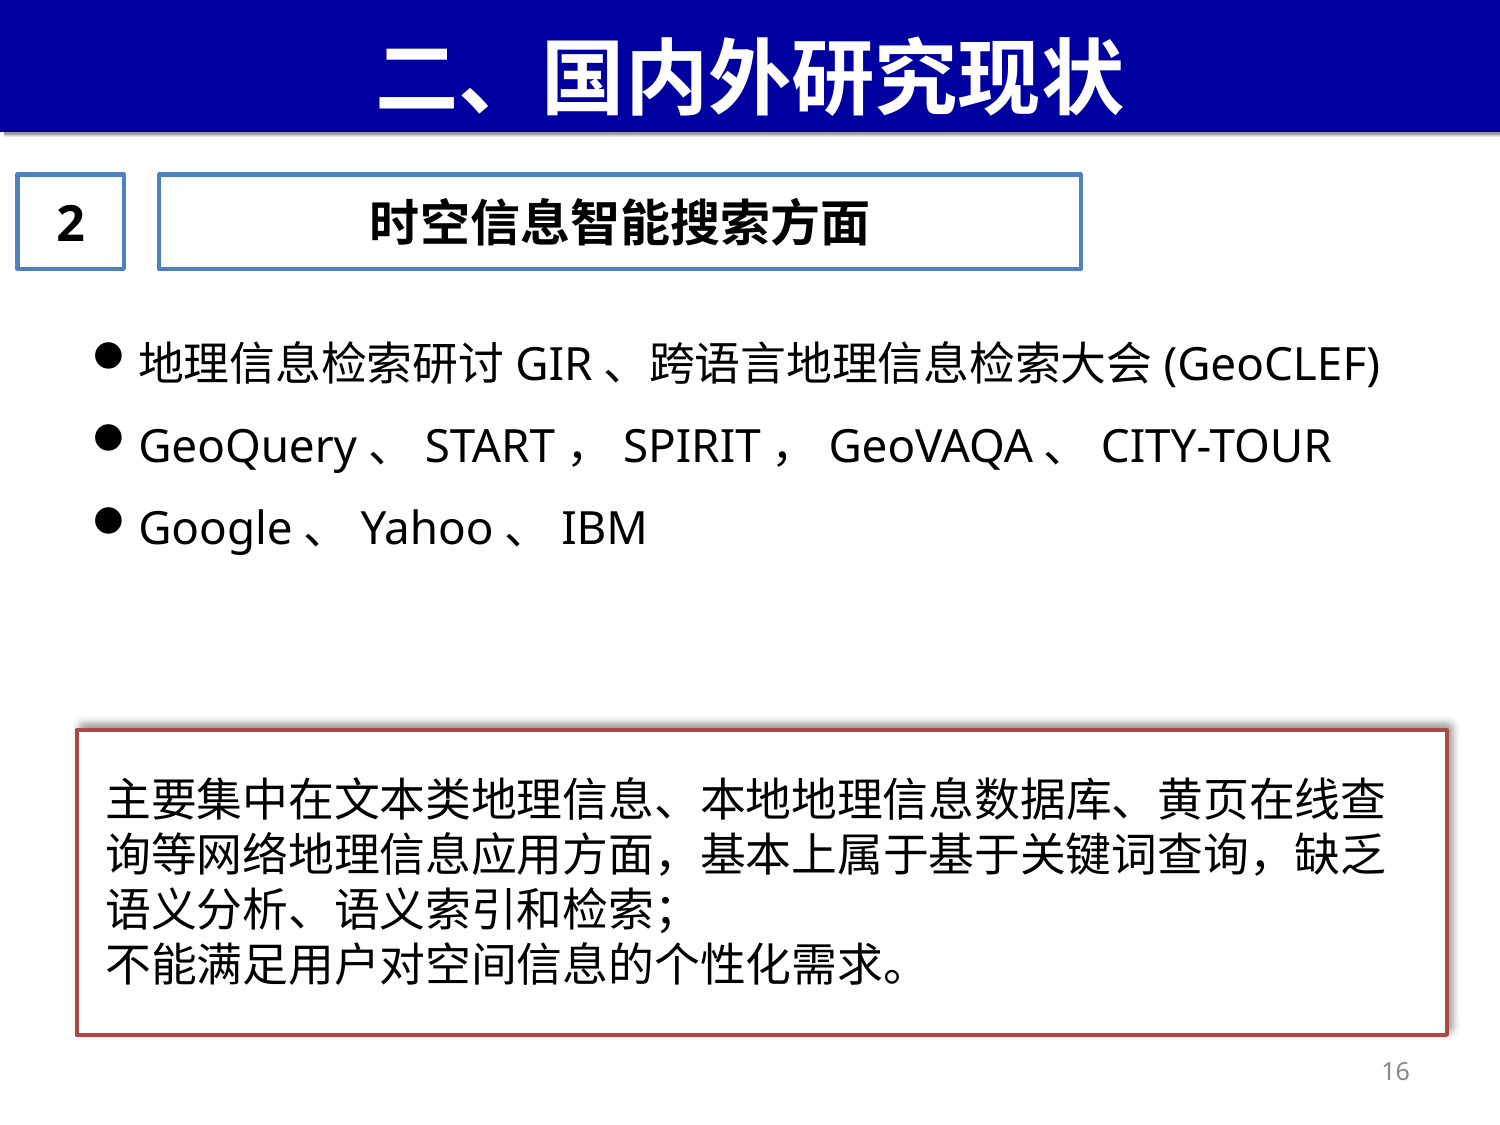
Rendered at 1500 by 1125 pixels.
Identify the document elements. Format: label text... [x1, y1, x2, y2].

text_box 2 [15, 172, 126, 271]
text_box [76, 729, 1448, 1036]
slide_number 16 [1074, 1044, 1425, 1103]
text_box 地理信息检索研讨GIR、跨语言地理信息检索大会(GeoCLEF) GeoQuery、START，SPIRIT，GeoVAQA、CITY-TOUR Google、Yahoo、IBM [76, 299, 1436, 562]
text_box 时空信息智能搜索方面 [157, 172, 1083, 271]
title 二、国内外研究现状 [41, 19, 1459, 132]
